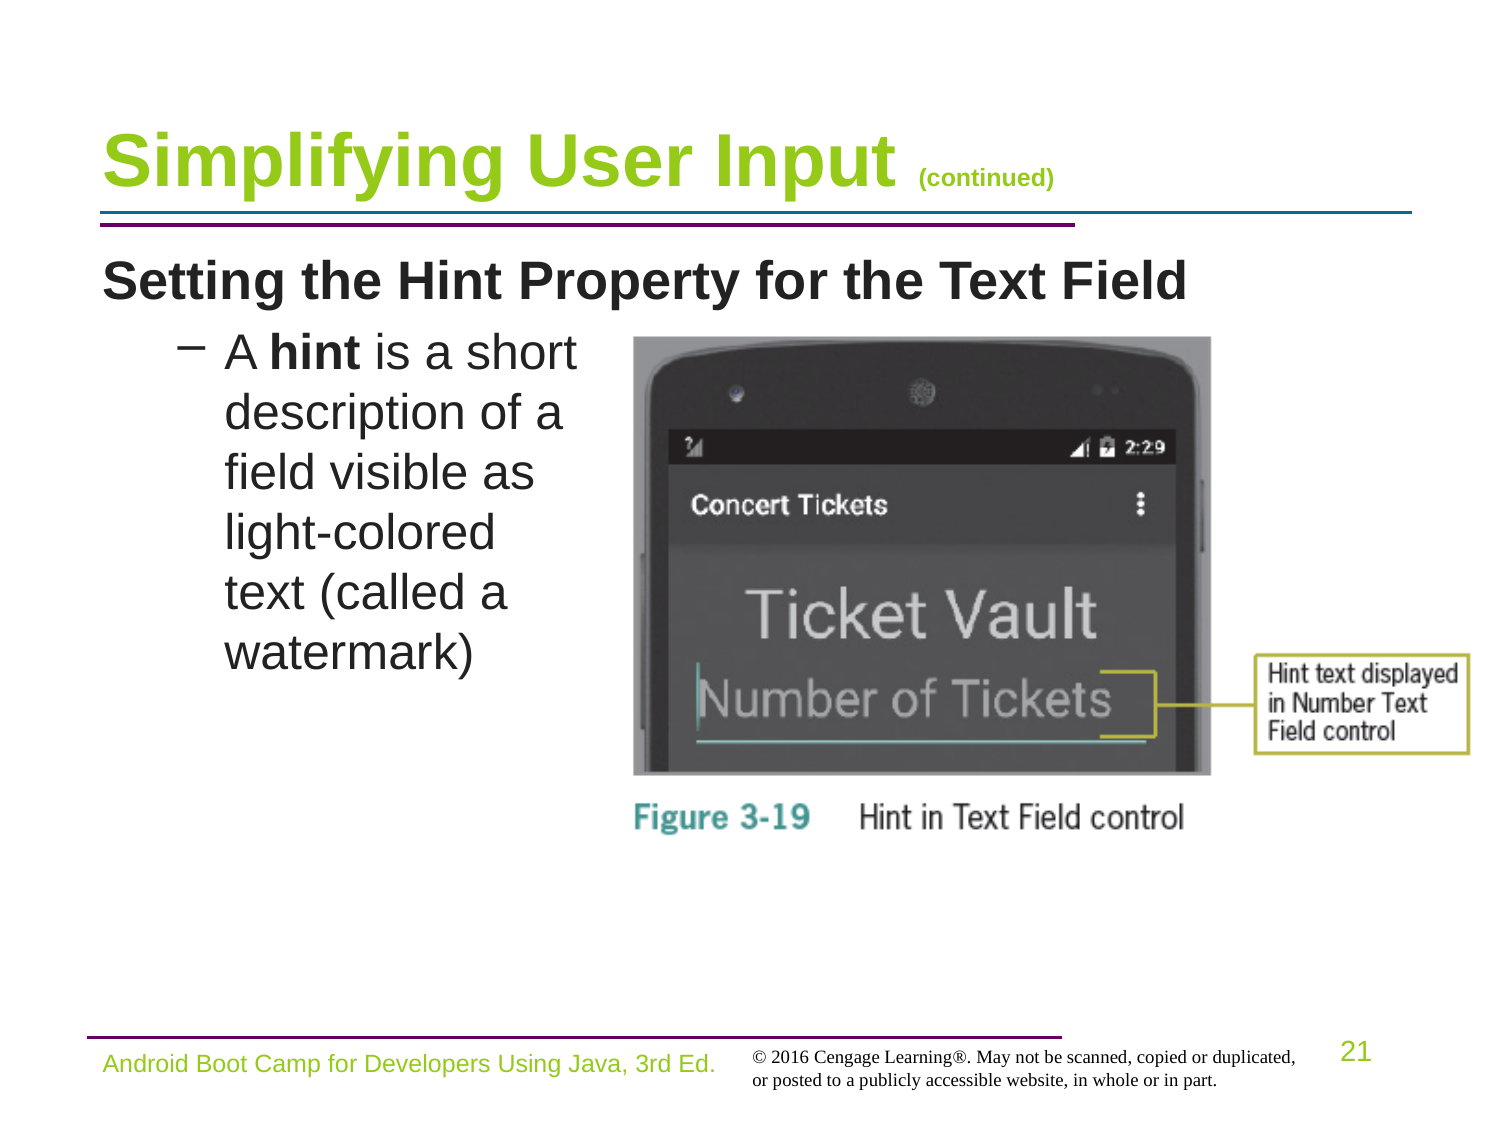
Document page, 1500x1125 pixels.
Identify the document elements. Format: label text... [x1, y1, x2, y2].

slide_number 21 [1074, 1025, 1388, 1100]
list Setting the Hint Property for the Text Field A hint is a short description of a field visible as light-colored text (called a watermark) [87, 237, 1388, 988]
title Simplifying User Input (continued) [87, 62, 1413, 251]
footer Android Boot Camp for Developers Using Java, 3rd Ed. [87, 1025, 988, 1100]
picture [619, 323, 1491, 863]
